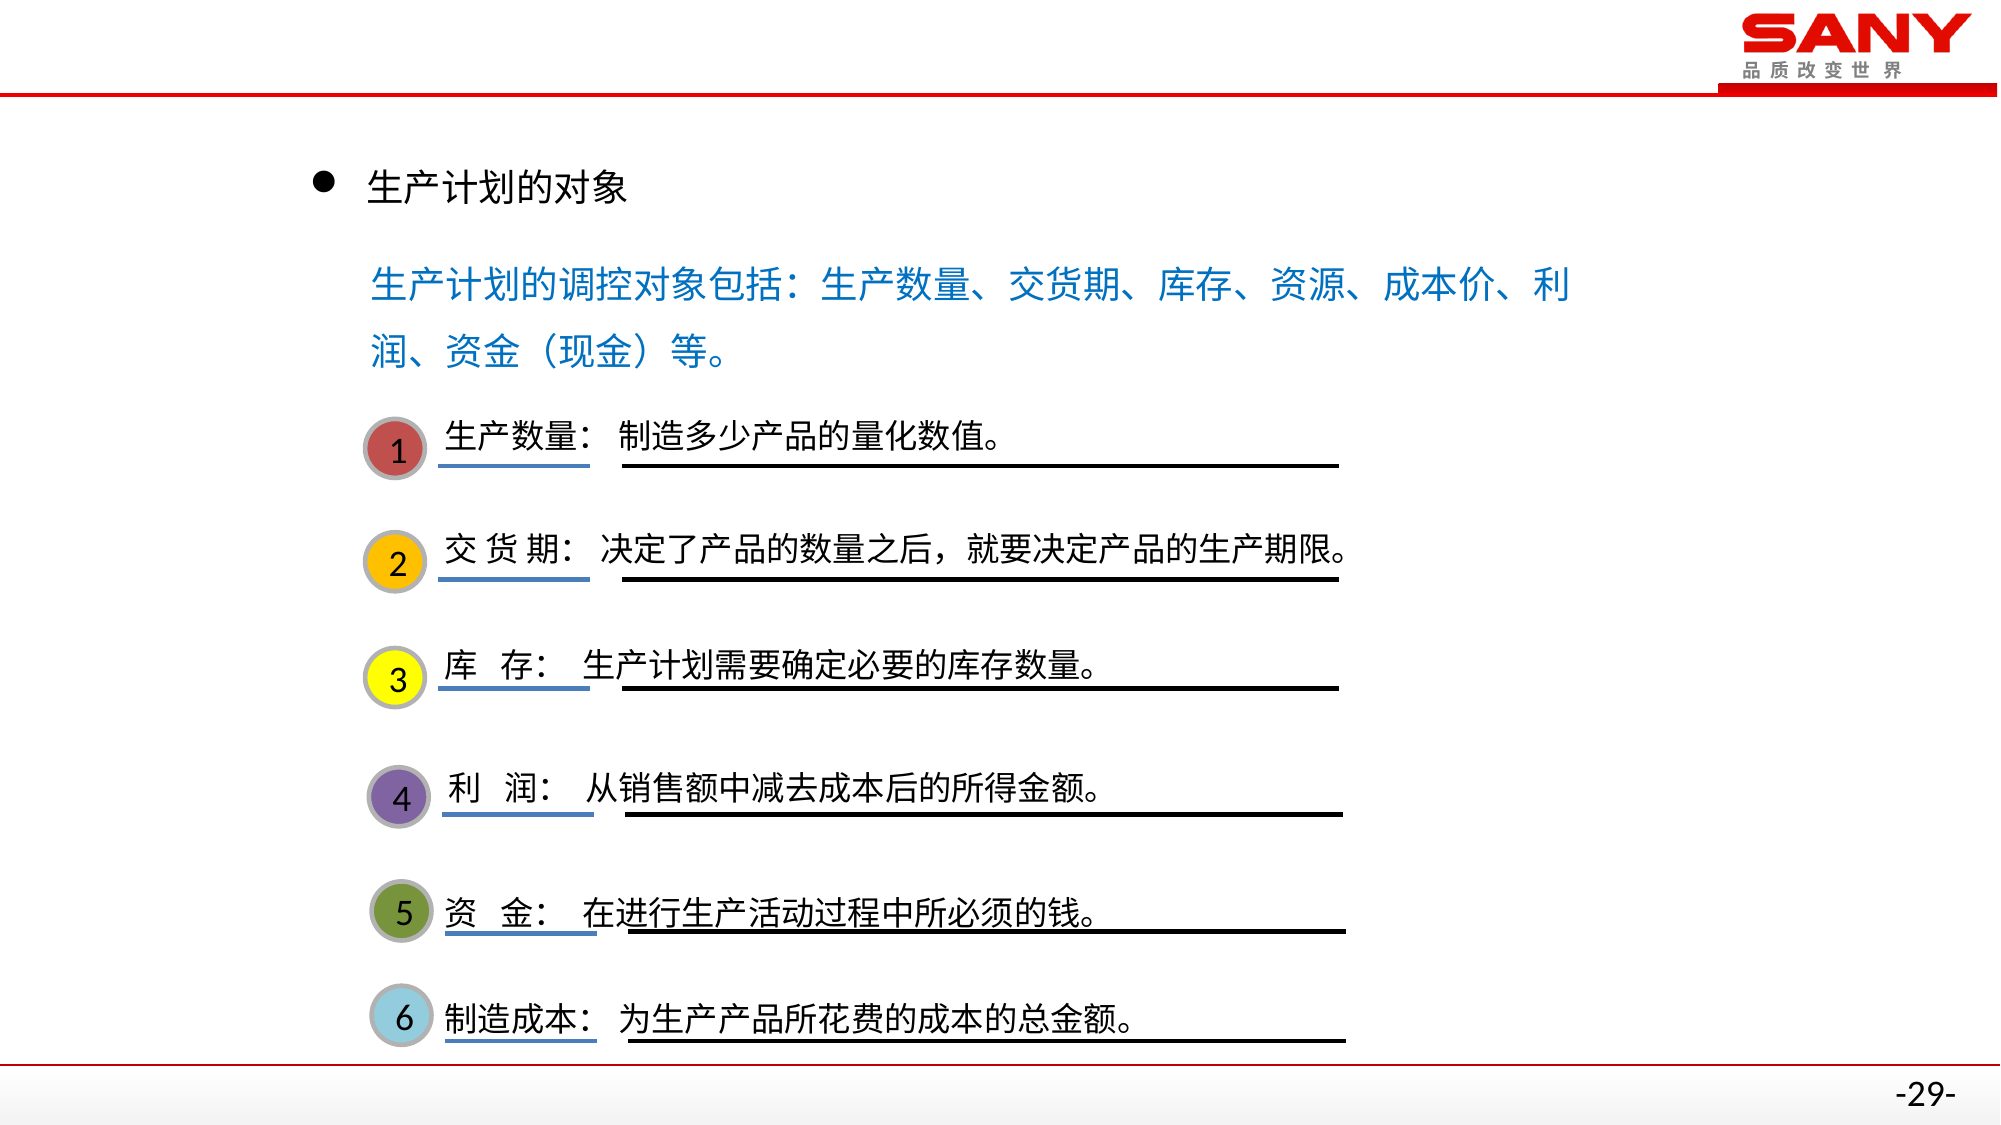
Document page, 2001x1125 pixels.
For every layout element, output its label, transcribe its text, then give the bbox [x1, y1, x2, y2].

text_box 5 [371, 881, 432, 941]
text_box 生产计划的调控对象包括：生产数量、交货期、库存、资源、成本价、利润、资金（现金）等。 [362, 234, 1594, 378]
text_box 库 存： 生产计划需要确定必要的库存数量。 [436, 628, 1674, 689]
text_box 生产计划的对象 [295, 156, 1656, 216]
text_box 1 [365, 418, 425, 478]
text_box 交 货 期： 决定了产品的数量之后，就要决定产品的生产期限。 [436, 512, 1674, 573]
text_box 制造成本： 为生产产品所花费的成本的总金额。 [436, 982, 1674, 1043]
text_box 4 [368, 767, 429, 827]
text_box 2 [365, 532, 425, 592]
text_box 生产数量： 制造多少产品的量化数值。 [436, 399, 1674, 460]
picture [1738, 5, 1978, 61]
text_box 6 [371, 985, 432, 1045]
text_box 资 金： 在进行生产活动过程中所必须的钱。 [436, 876, 1674, 937]
text_box 利 润： 从销售额中减去成本后的所得金额。 [440, 750, 1678, 812]
text_box 3 [365, 648, 425, 708]
